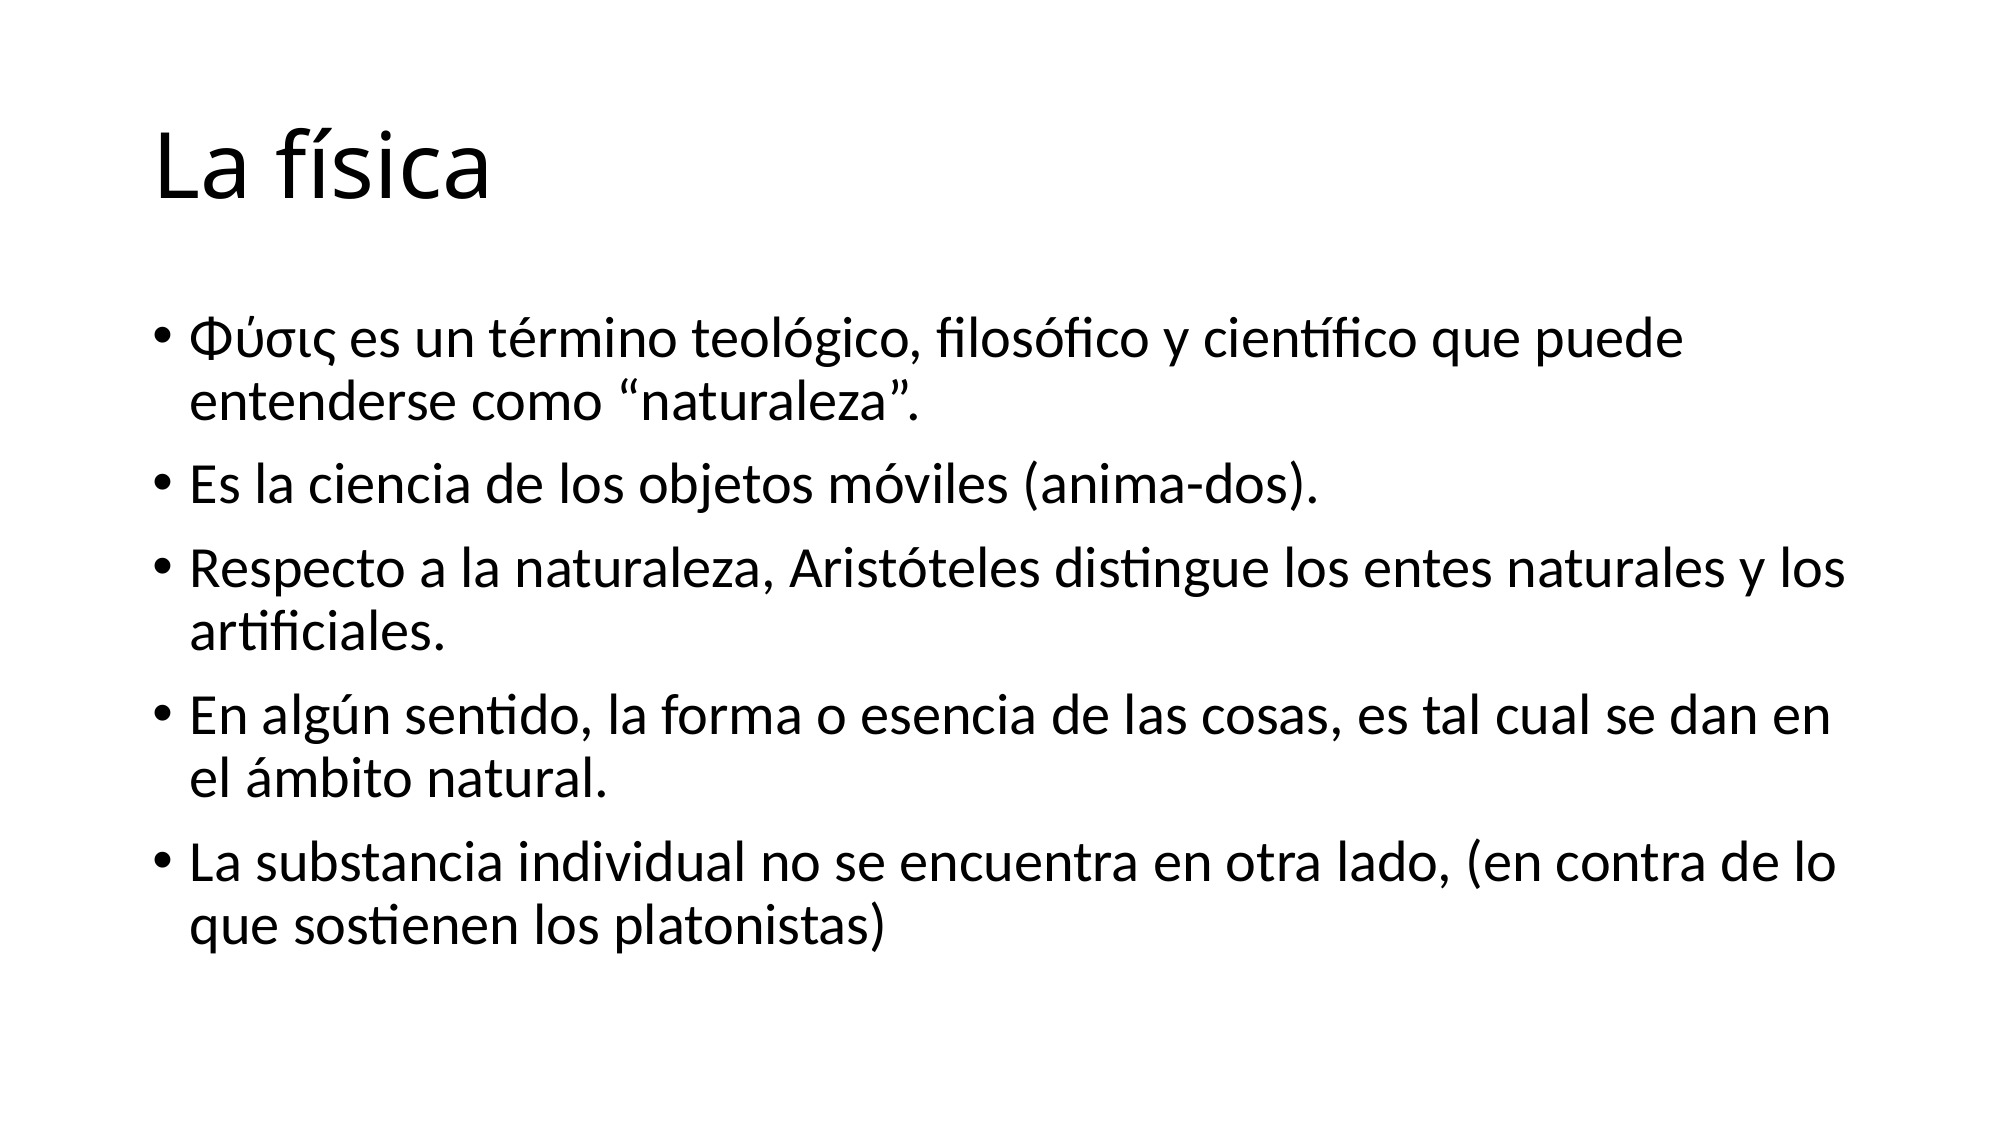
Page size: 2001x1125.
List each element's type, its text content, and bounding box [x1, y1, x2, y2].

list Φύσις es un término teológico, filosófico y científico que puede entenderse como “naturaleza”. Es la ciencia de los objetos móviles (anima-dos). Respecto a la naturaleza, Aristóteles distingue los entes naturales y los artificiales. En algún sentido, la forma o esencia de las cosas, es tal cual se dan en el ámbito natural. La substancia individual no se encuentra en otra lado, (en contra de lo que sostienen los platonistas) [137, 299, 1863, 1014]
title La física [137, 59, 1863, 278]
